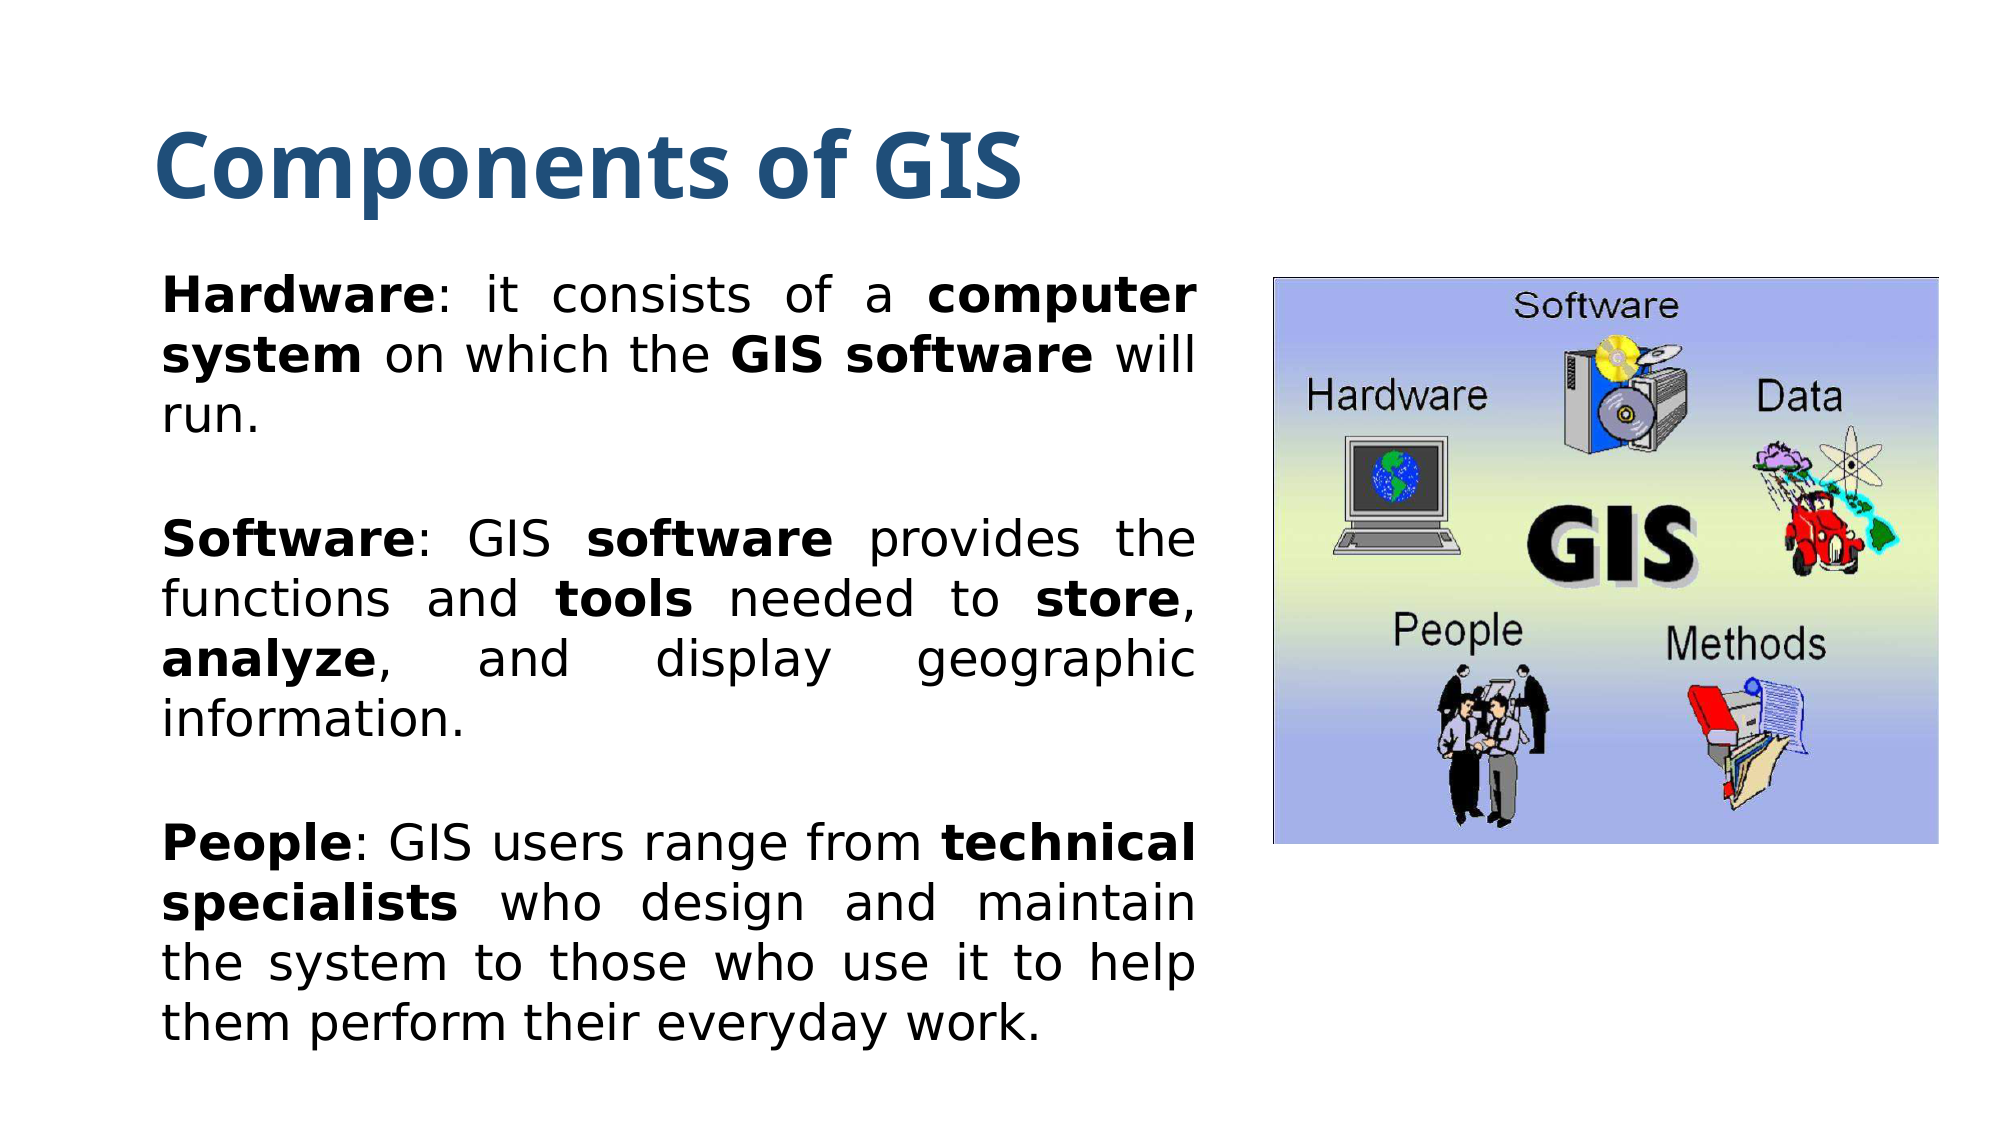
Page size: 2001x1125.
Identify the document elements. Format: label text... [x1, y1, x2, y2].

title Components of GIS [137, 59, 1863, 278]
text_box Hardware: it consists of a computer system on which the GIS software will run. Software: GIS software provides the functions and tools needed to store, analyze, and display geographic information. People: GIS users range from technical specialists who design and maintain the system to those who use it to help them perform their everyday work. [159, 260, 1198, 966]
picture [1273, 277, 1939, 844]
